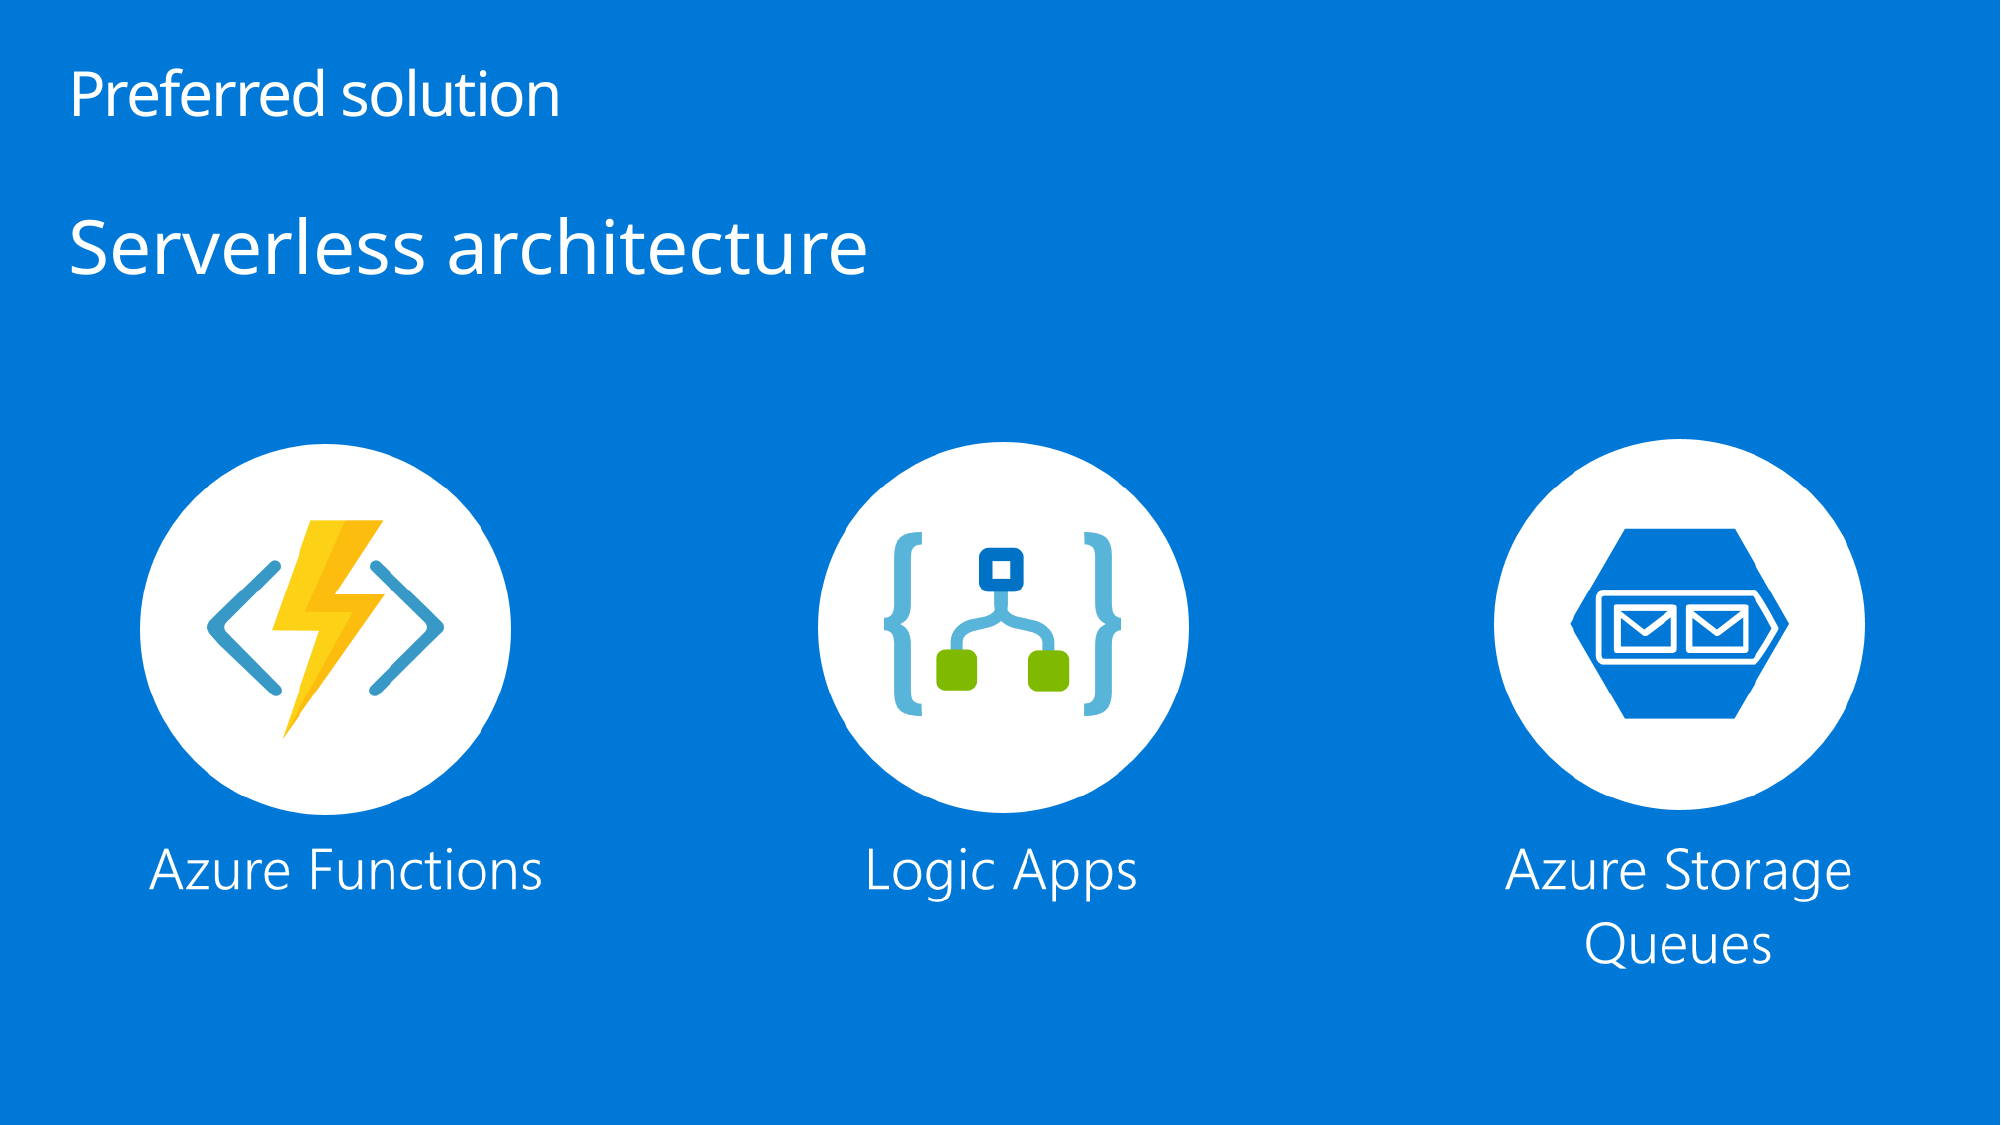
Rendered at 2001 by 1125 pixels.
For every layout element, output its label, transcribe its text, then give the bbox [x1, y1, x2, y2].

title Preferred solution [44, 47, 1957, 196]
list Serverless architecture [44, 195, 1956, 532]
picture [118, 282, 2000, 1002]
